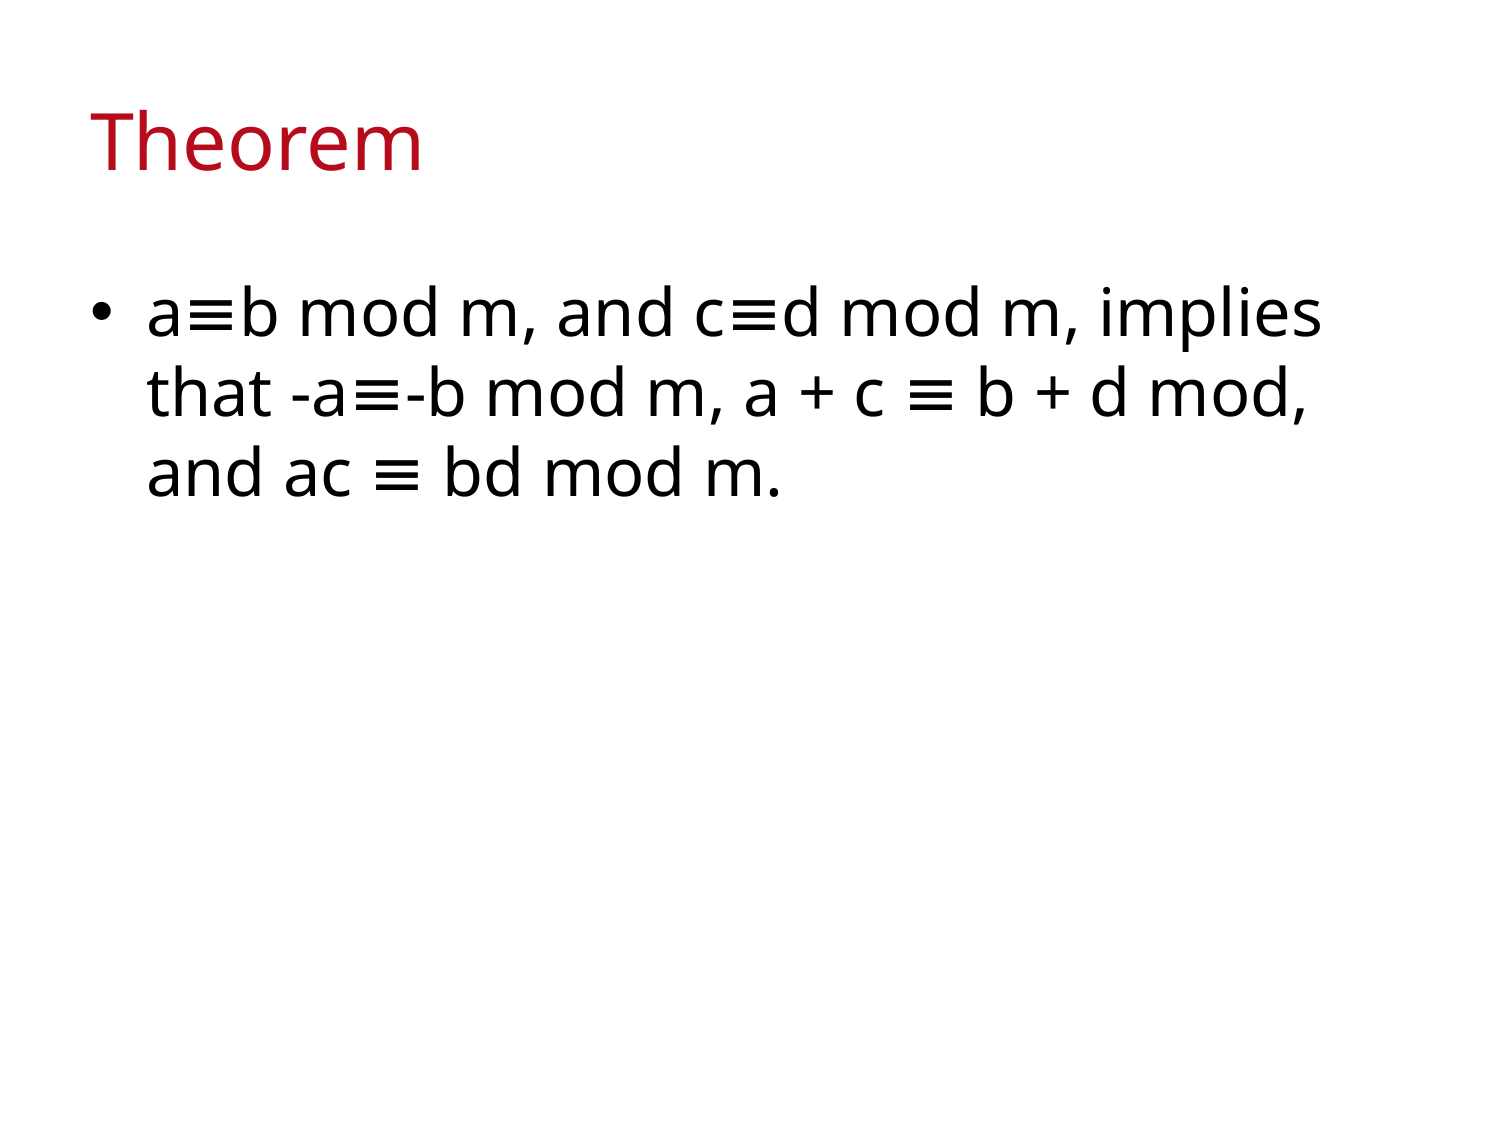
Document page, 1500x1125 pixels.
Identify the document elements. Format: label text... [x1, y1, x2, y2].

list a≡b mod m, and c≡d mod m, implies that -a≡-b mod m, a + c ≡ b + d mod, and ac ≡ bd mod m. [75, 262, 1425, 1005]
title Theorem [75, 45, 1425, 233]
